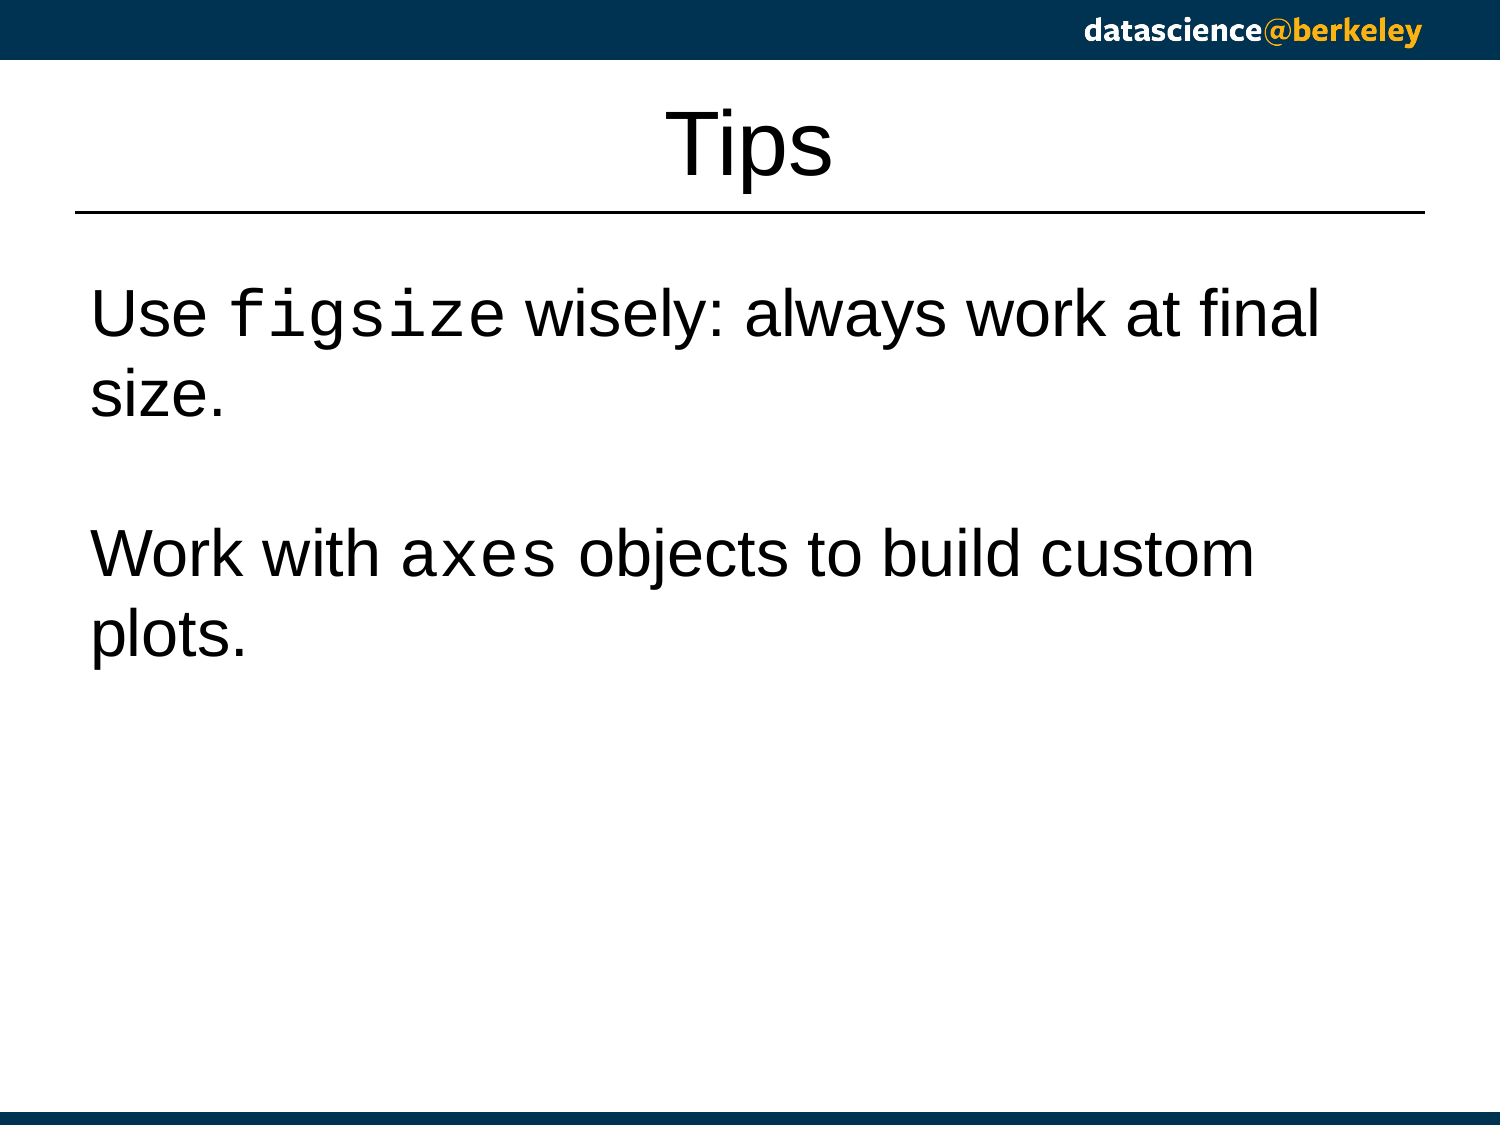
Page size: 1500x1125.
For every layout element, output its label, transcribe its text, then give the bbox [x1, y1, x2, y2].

picture [1079, 10, 1431, 52]
list Use figsize wisely: always work at final size. Work with axes objects to build custom plots. [75, 262, 1425, 1005]
title Tips [75, 45, 1425, 233]
